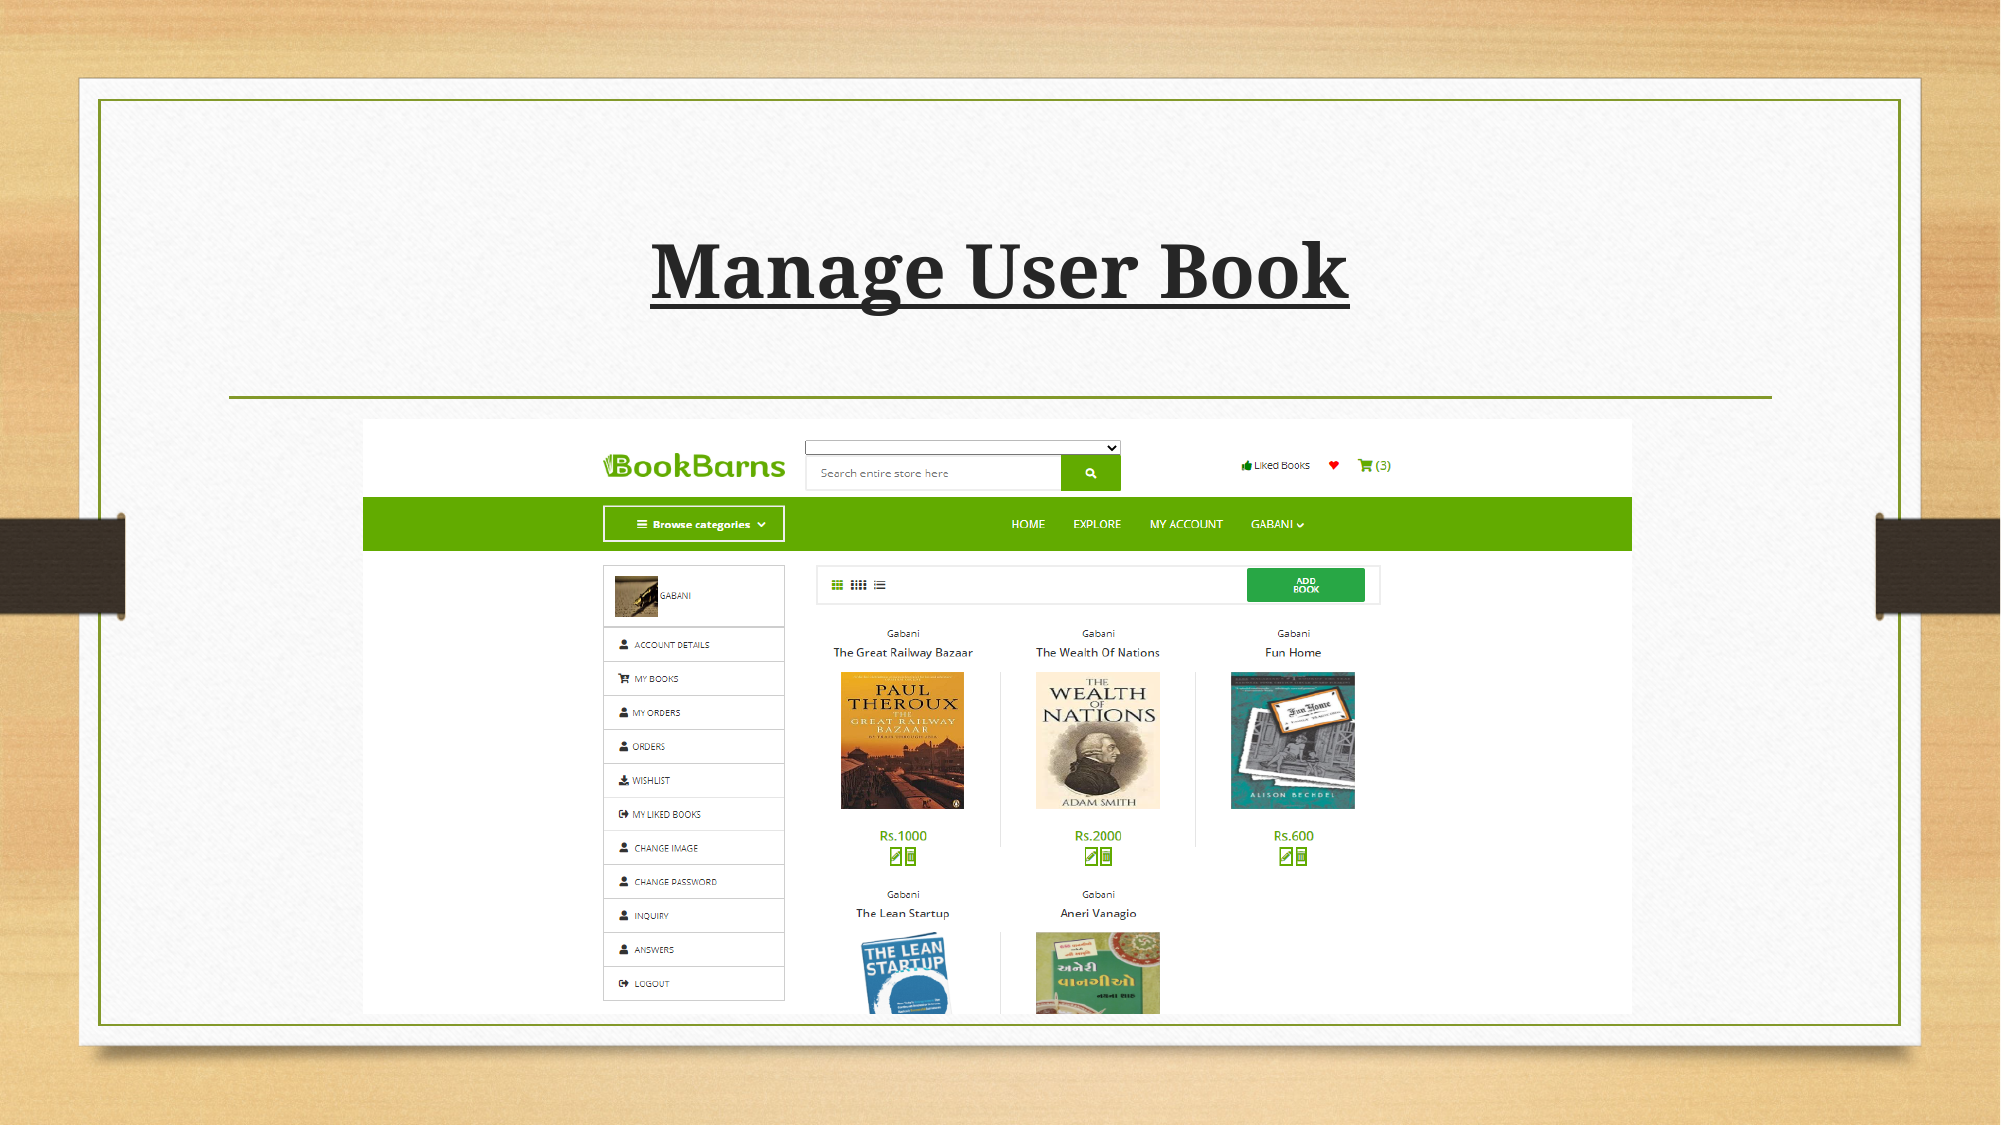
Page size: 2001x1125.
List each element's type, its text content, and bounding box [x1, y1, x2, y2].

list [363, 419, 1633, 1014]
picture [0, 0, 2001, 1125]
title Manage User Book [212, 161, 1788, 375]
